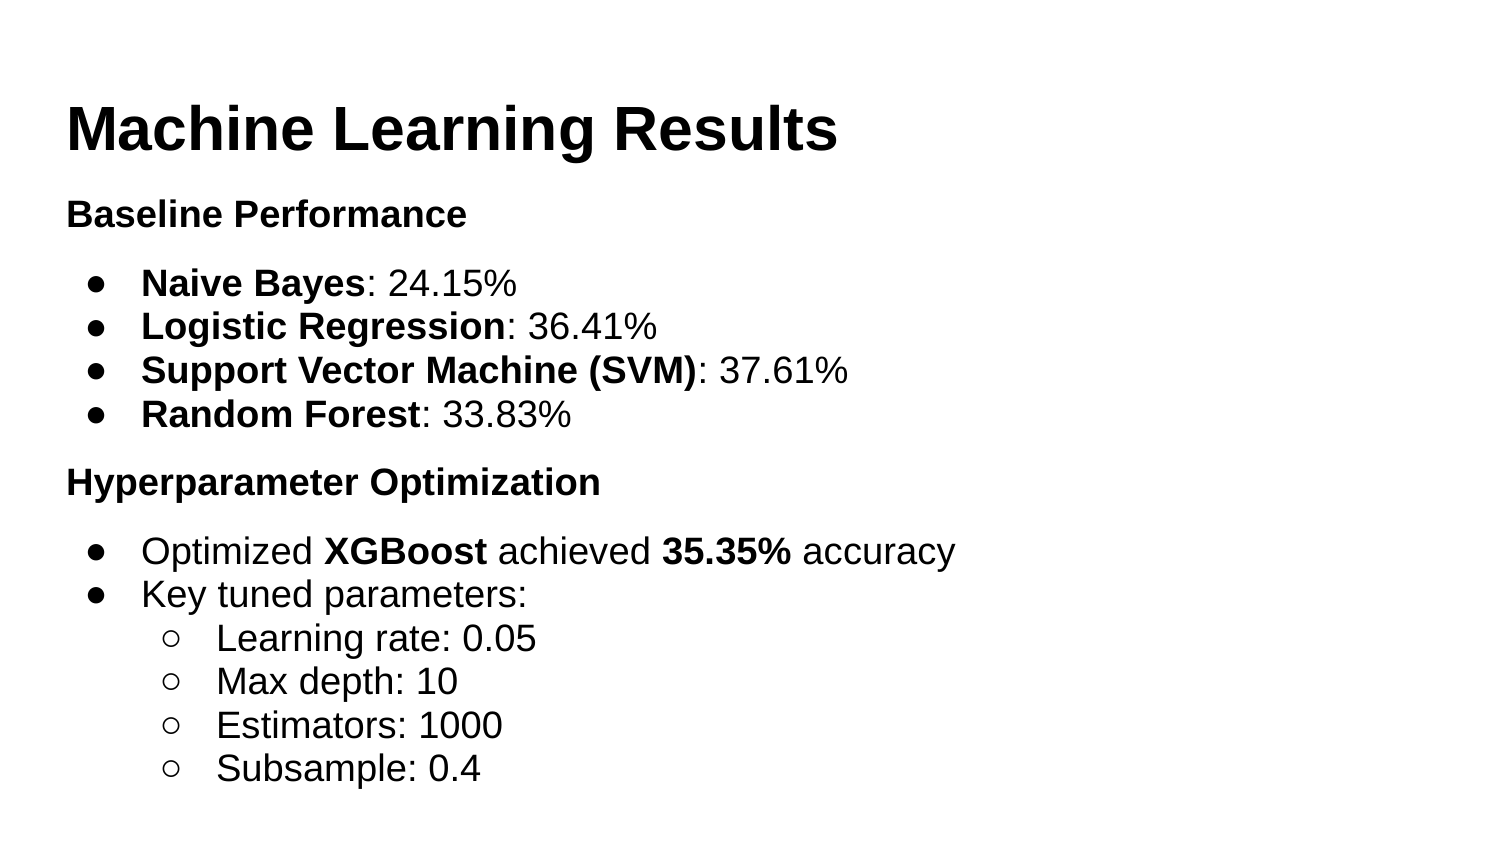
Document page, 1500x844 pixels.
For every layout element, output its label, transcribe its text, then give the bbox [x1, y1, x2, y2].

title Machine Learning Results [51, 72, 1449, 167]
list Baseline Performance Naive Bayes: 24.15% Logistic Regression: 36.41% Support Vector Machine (SVM): 37.61% Random Forest: 33.83% Hyperparameter Optimization Optimized XGBoost achieved 35.35% accuracy Key tuned parameters: Learning rate: 0.05 Max depth: 10 Estimators: 1000 Subsample: 0.4 [51, 178, 1449, 844]
